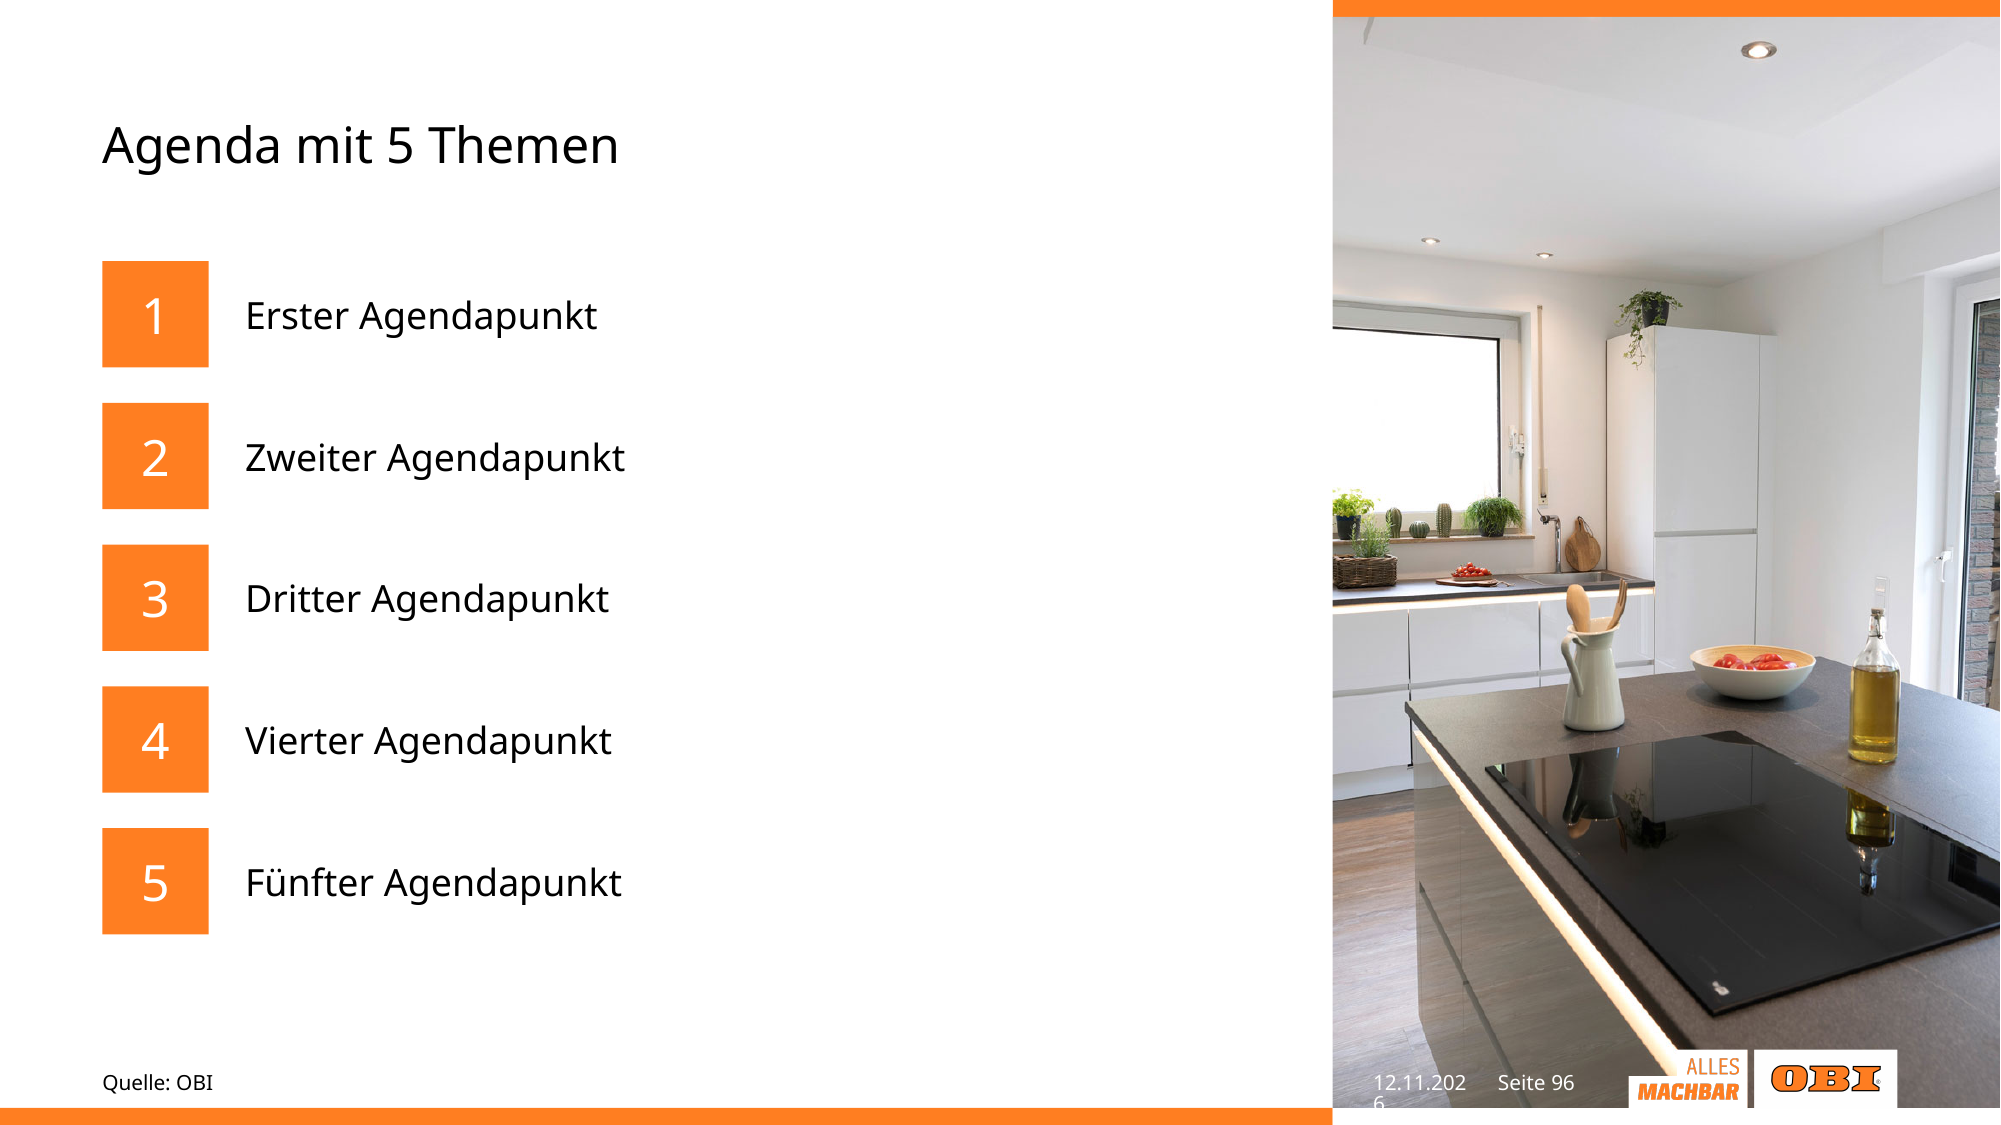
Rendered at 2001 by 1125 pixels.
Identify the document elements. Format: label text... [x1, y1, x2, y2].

list 4 [102, 686, 209, 793]
list Vierter Agendapunkt [245, 716, 1271, 763]
list Zweiter Agendapunkt [245, 433, 1271, 479]
list Erster Agendapunkt [245, 291, 1271, 337]
list 3 [102, 544, 209, 651]
title Agenda mit 5 Themen [102, 112, 1271, 174]
picture [1332, 16, 2000, 1109]
list Dritter Agendapunkt [245, 575, 1271, 621]
list 2 [102, 402, 209, 510]
list Fünfter Agendapunkt [245, 858, 1271, 904]
list 1 [102, 261, 209, 368]
footer Quelle: OBI [102, 1071, 1271, 1097]
list 5 [102, 828, 209, 935]
